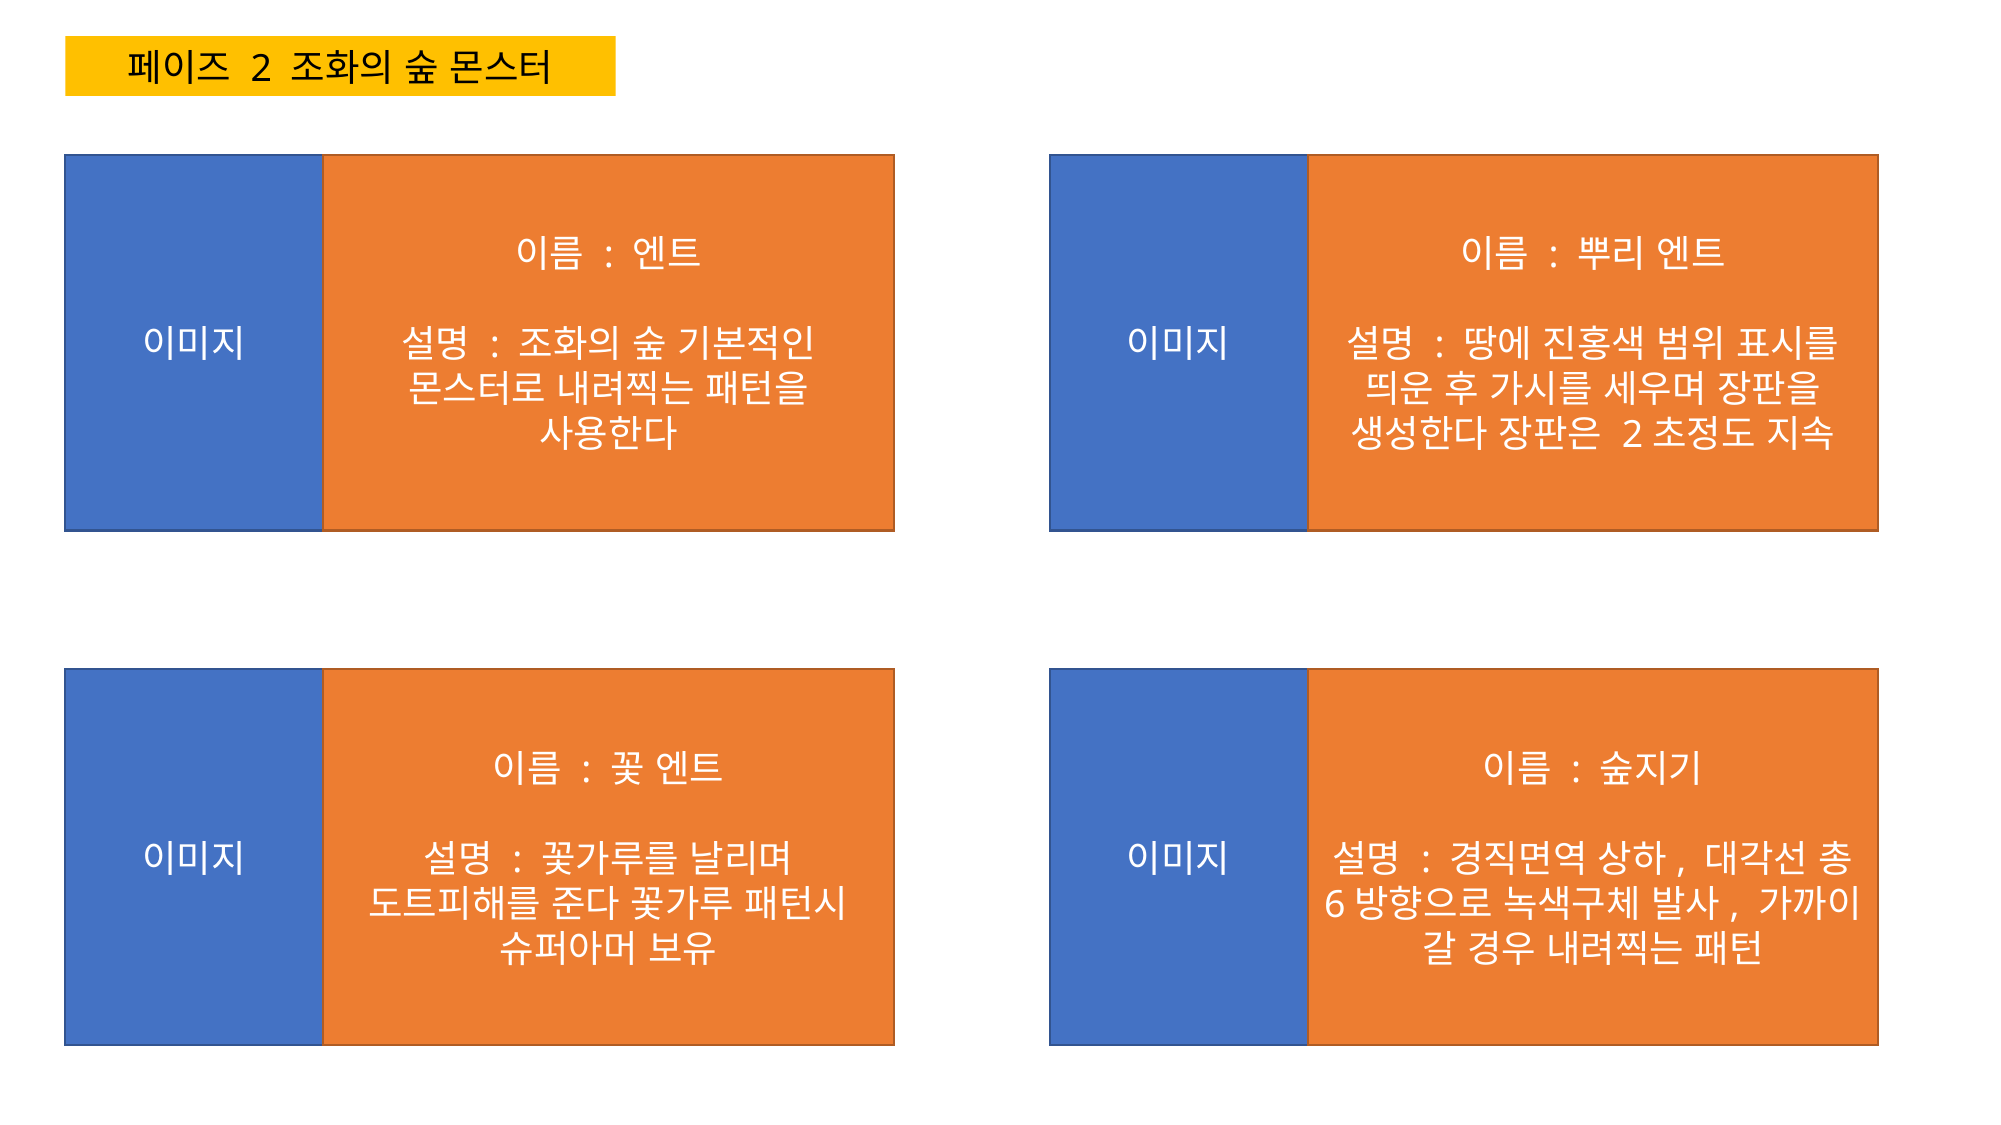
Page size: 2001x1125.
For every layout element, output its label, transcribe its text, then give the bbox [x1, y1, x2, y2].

text_box 페이즈 2 조화의 숲 몬스터 [65, 36, 616, 96]
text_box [1049, 669, 1879, 1045]
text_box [1049, 154, 1879, 531]
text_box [65, 669, 894, 1045]
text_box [65, 154, 894, 531]
